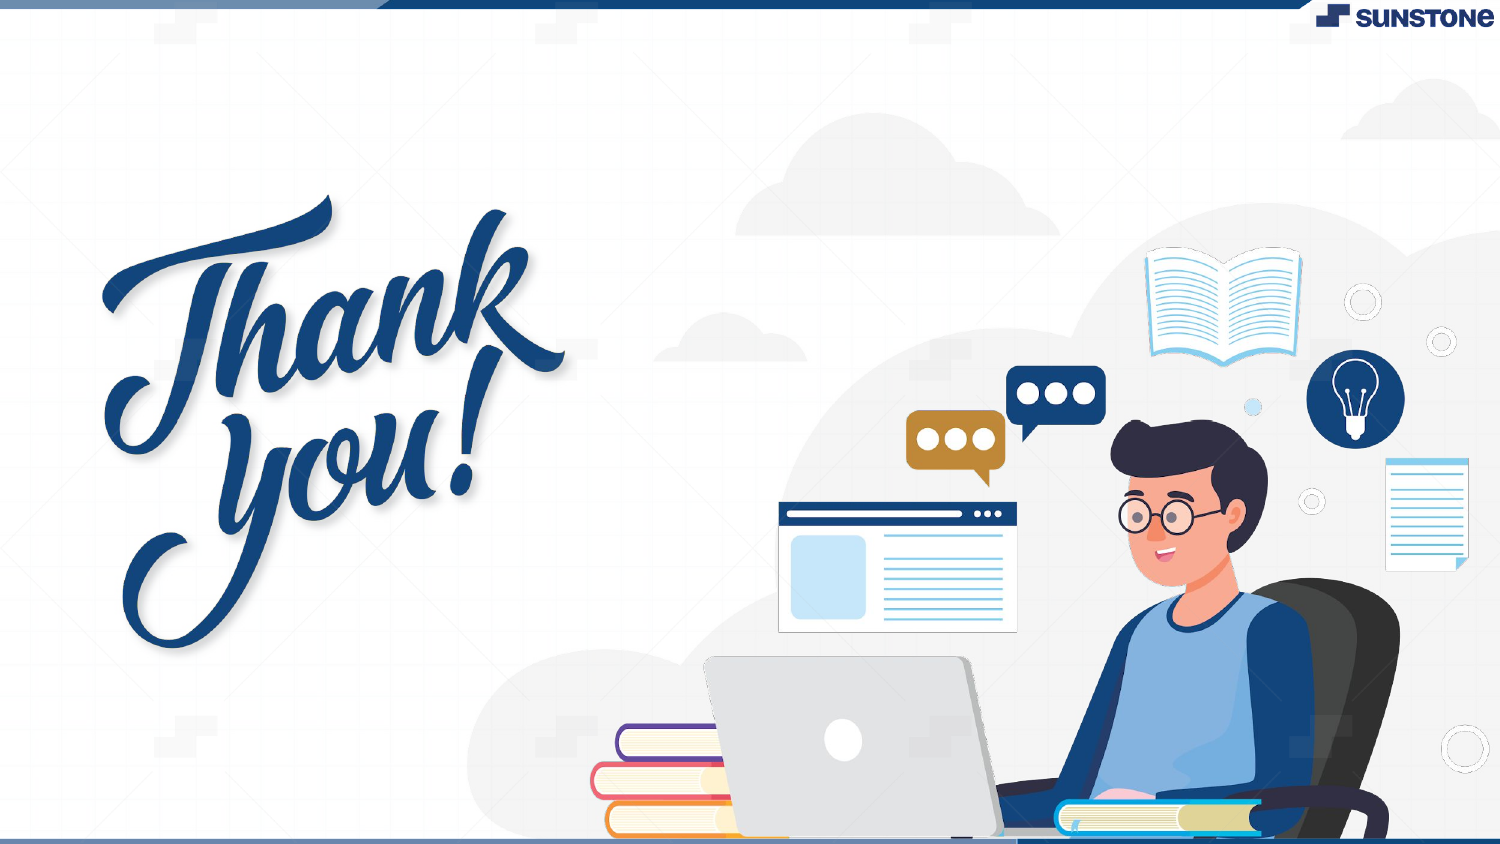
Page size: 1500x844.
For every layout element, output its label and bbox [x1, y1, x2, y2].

text_box [0, 0, 1500, 844]
